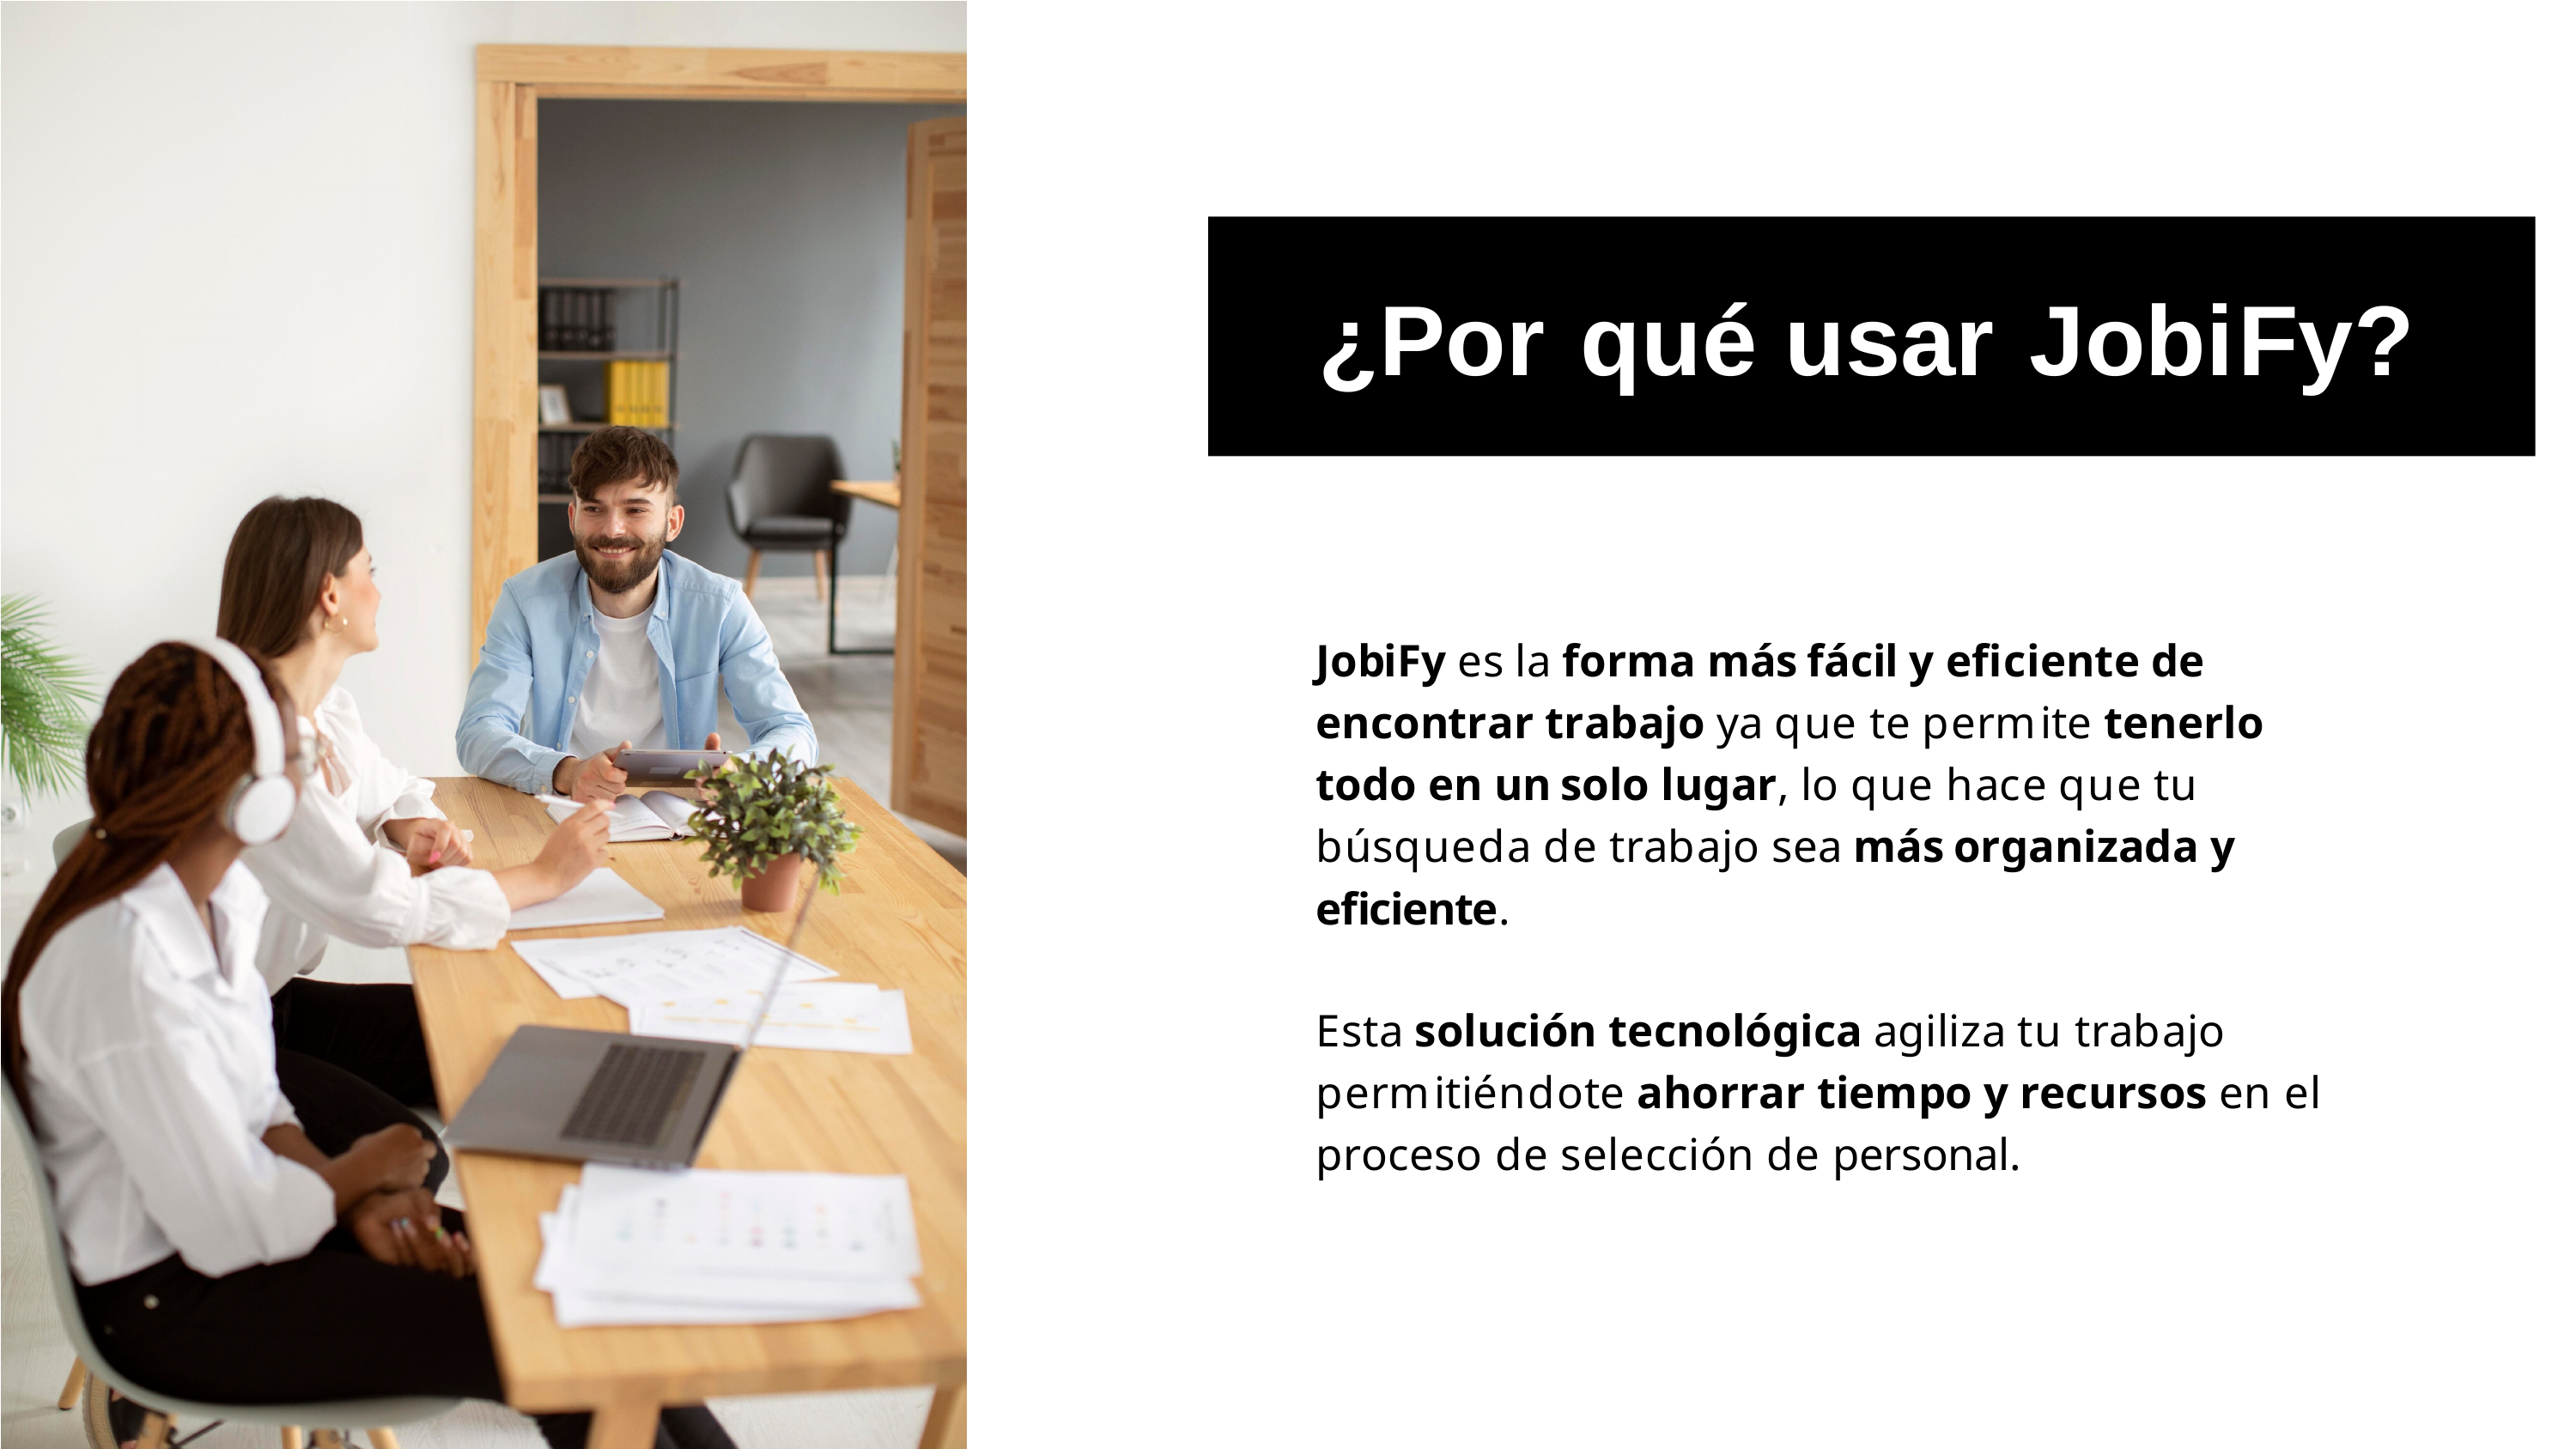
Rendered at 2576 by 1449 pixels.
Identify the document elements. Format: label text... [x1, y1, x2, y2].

picture [1, 1, 967, 1449]
text_box JobiFy es la forma más fácil y eﬁciente de encontrar trabajo ya que te permite tenerlo todo en un solo lugar, lo que hace que tu búsqueda de trabajo sea más organizada y eﬁciente. Esta solución tecnológica agiliza tu trabajo permitiéndote ahorrar tiempo y recursos en el proceso de selección de personal. [1314, 621, 2360, 1179]
title ¿Por qué usar JobiFy? [1208, 216, 2536, 457]
